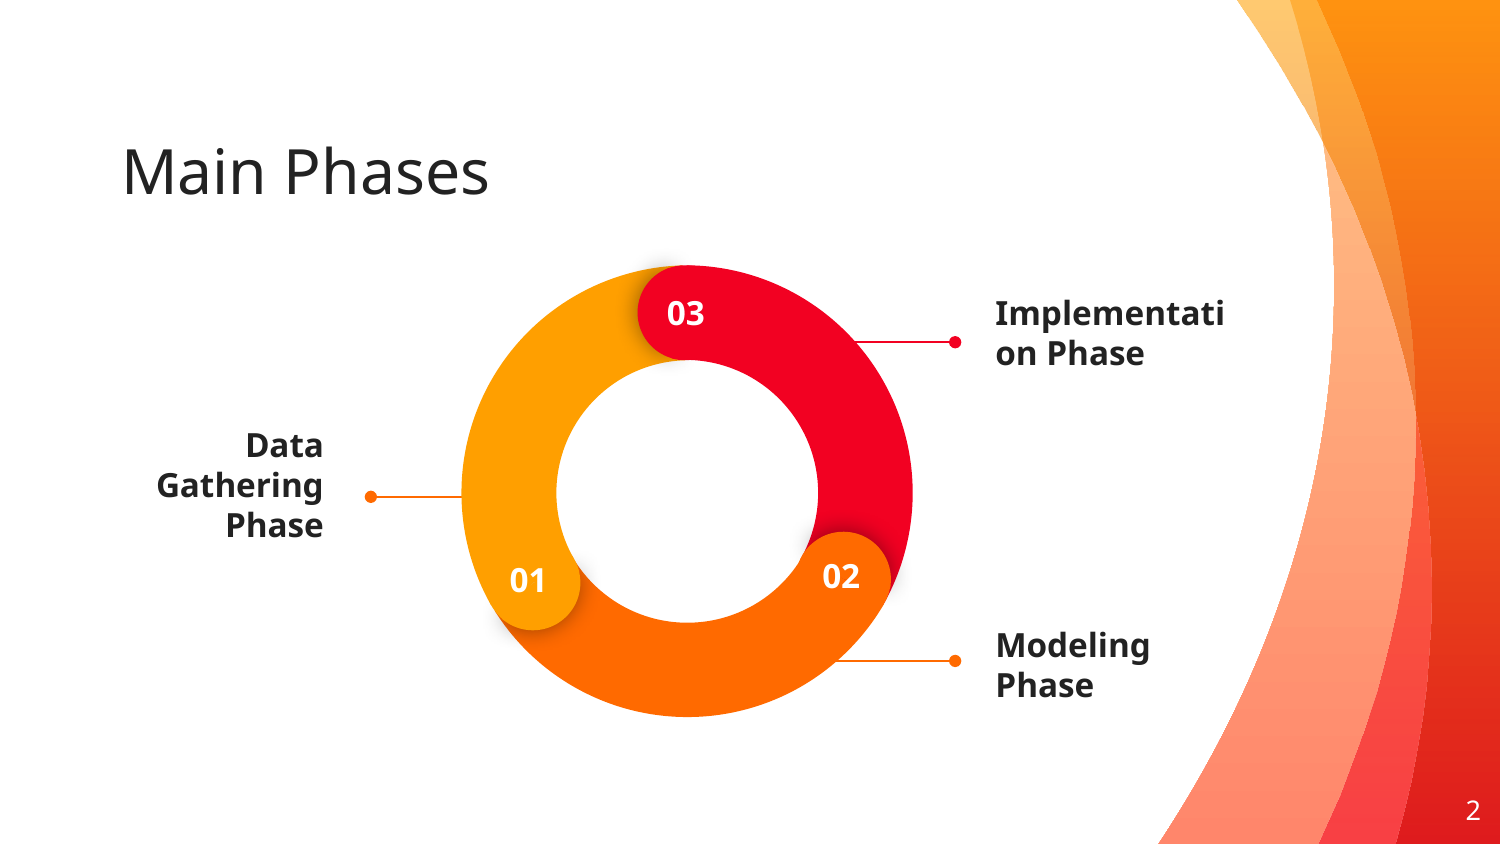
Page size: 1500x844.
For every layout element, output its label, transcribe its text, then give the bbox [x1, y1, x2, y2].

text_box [373, 181, 1001, 805]
title Main Phases [121, 84, 1111, 207]
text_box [1005, 557, 1250, 770]
slide_number 2 [1391, 779, 1482, 844]
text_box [71, 388, 368, 601]
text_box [1005, 236, 1250, 449]
